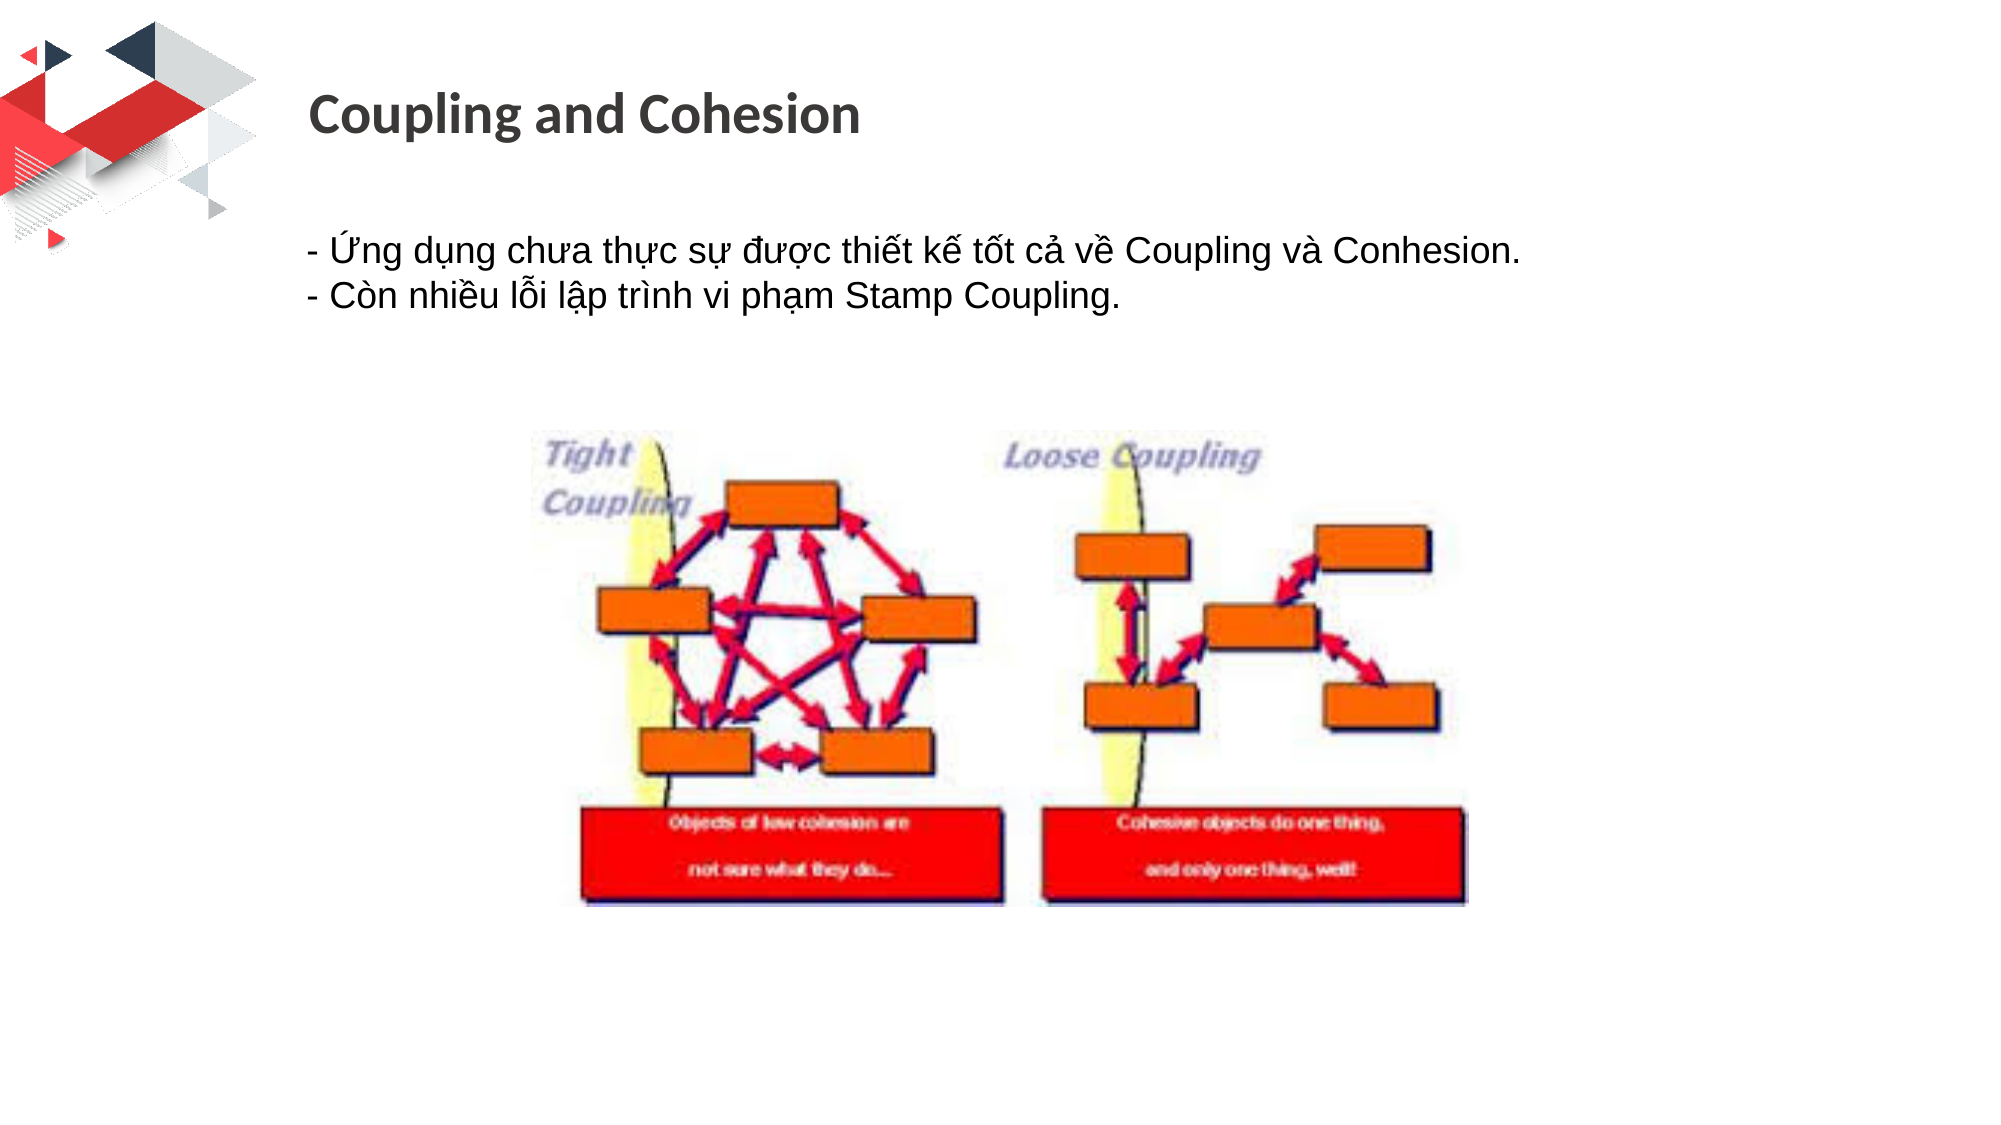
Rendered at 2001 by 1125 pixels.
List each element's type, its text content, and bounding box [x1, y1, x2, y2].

text_box Coupling and Cohesion [295, 67, 878, 153]
picture [531, 430, 1469, 907]
picture [0, 21, 256, 255]
text_box - Ứng dụng chưa thực sự được thiết kế tốt cả về Coupling và Conhesion. - Còn nhiều lỗi lập trình vi phạm Stamp Coupling. [291, 218, 1604, 323]
